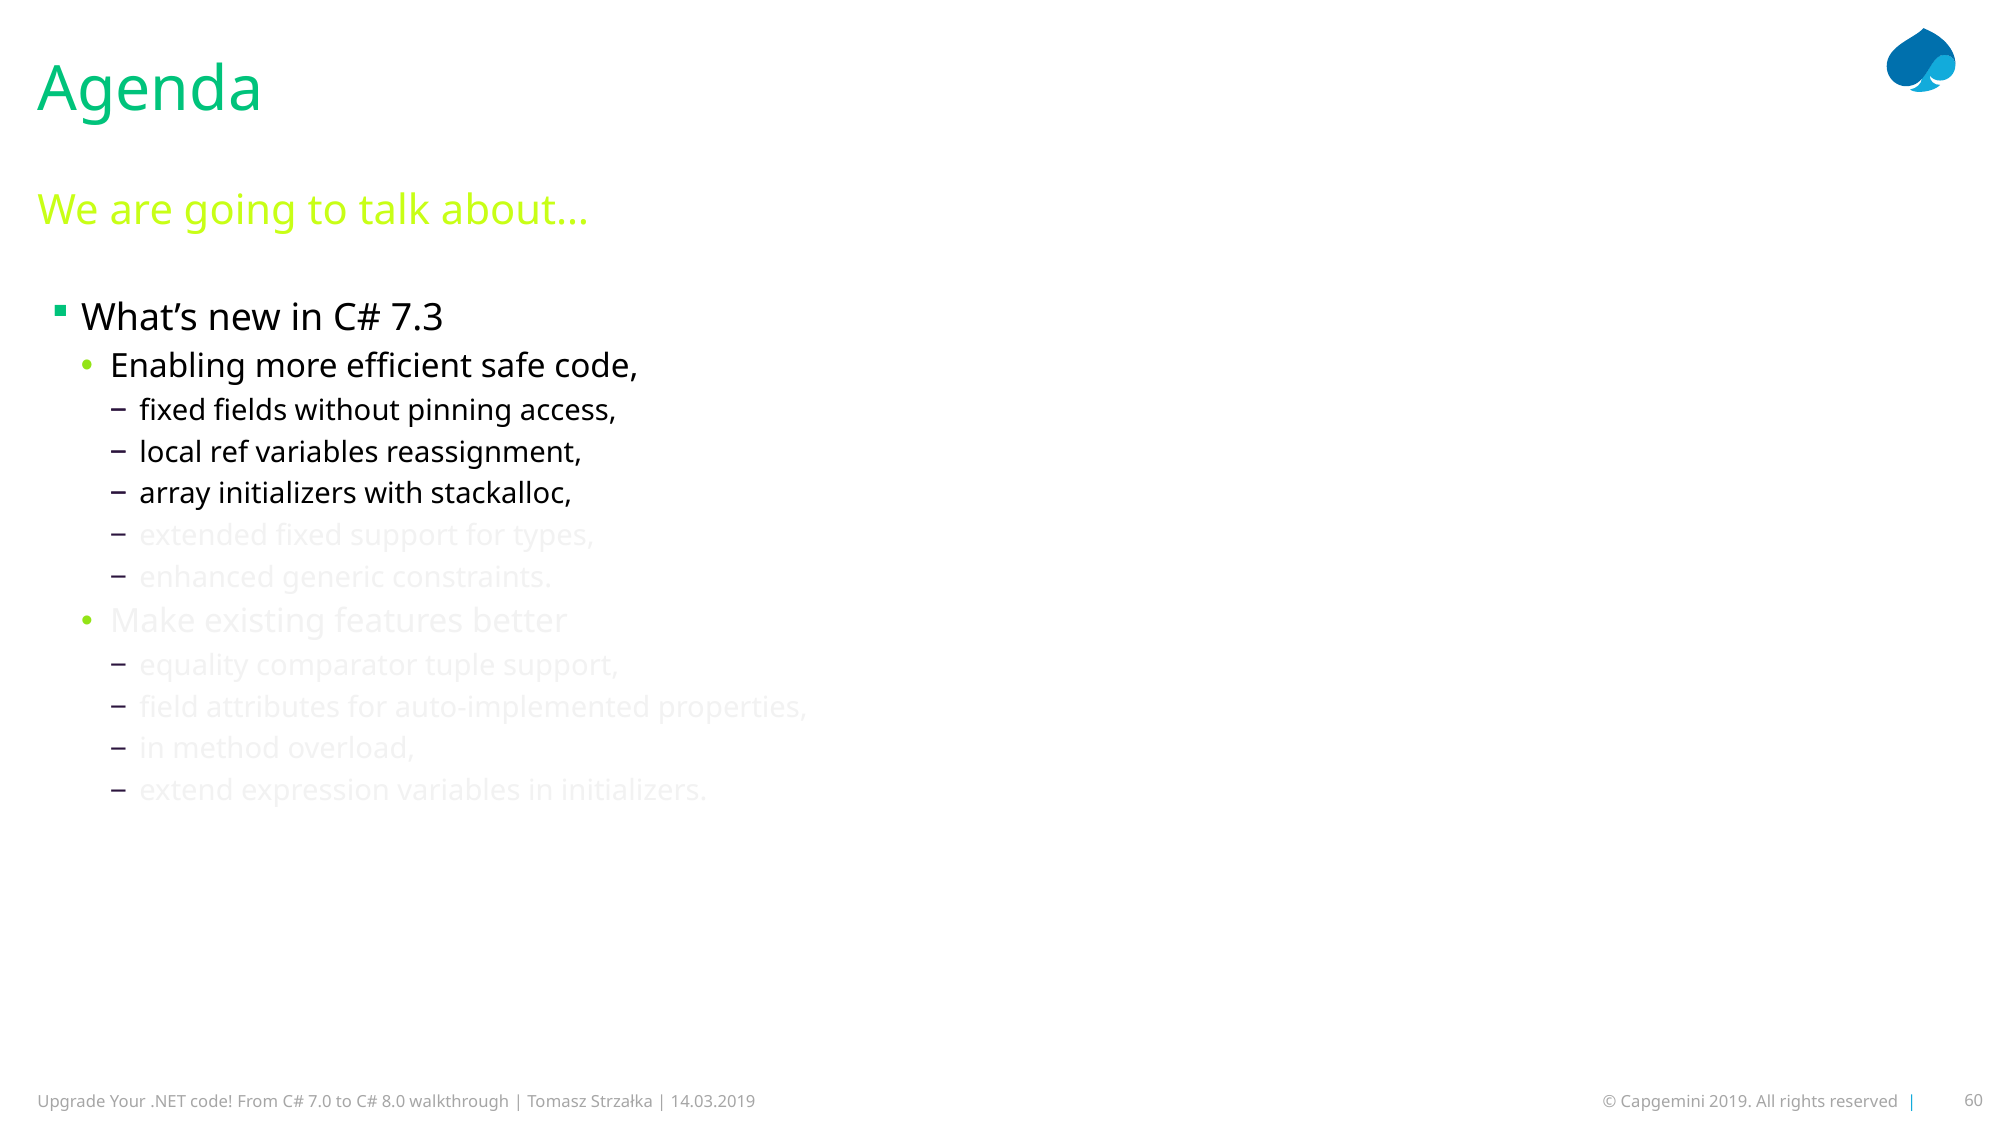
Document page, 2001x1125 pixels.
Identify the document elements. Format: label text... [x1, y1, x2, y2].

title Agenda [37, 0, 1863, 182]
list We are going to talk about… [37, 188, 1957, 272]
text_box What’s new in C# 7.3 Enabling more efficient safe code, fixed fields without pinning access, local ref variables reassignment, array initializers with stackalloc, [37, 297, 1957, 1031]
